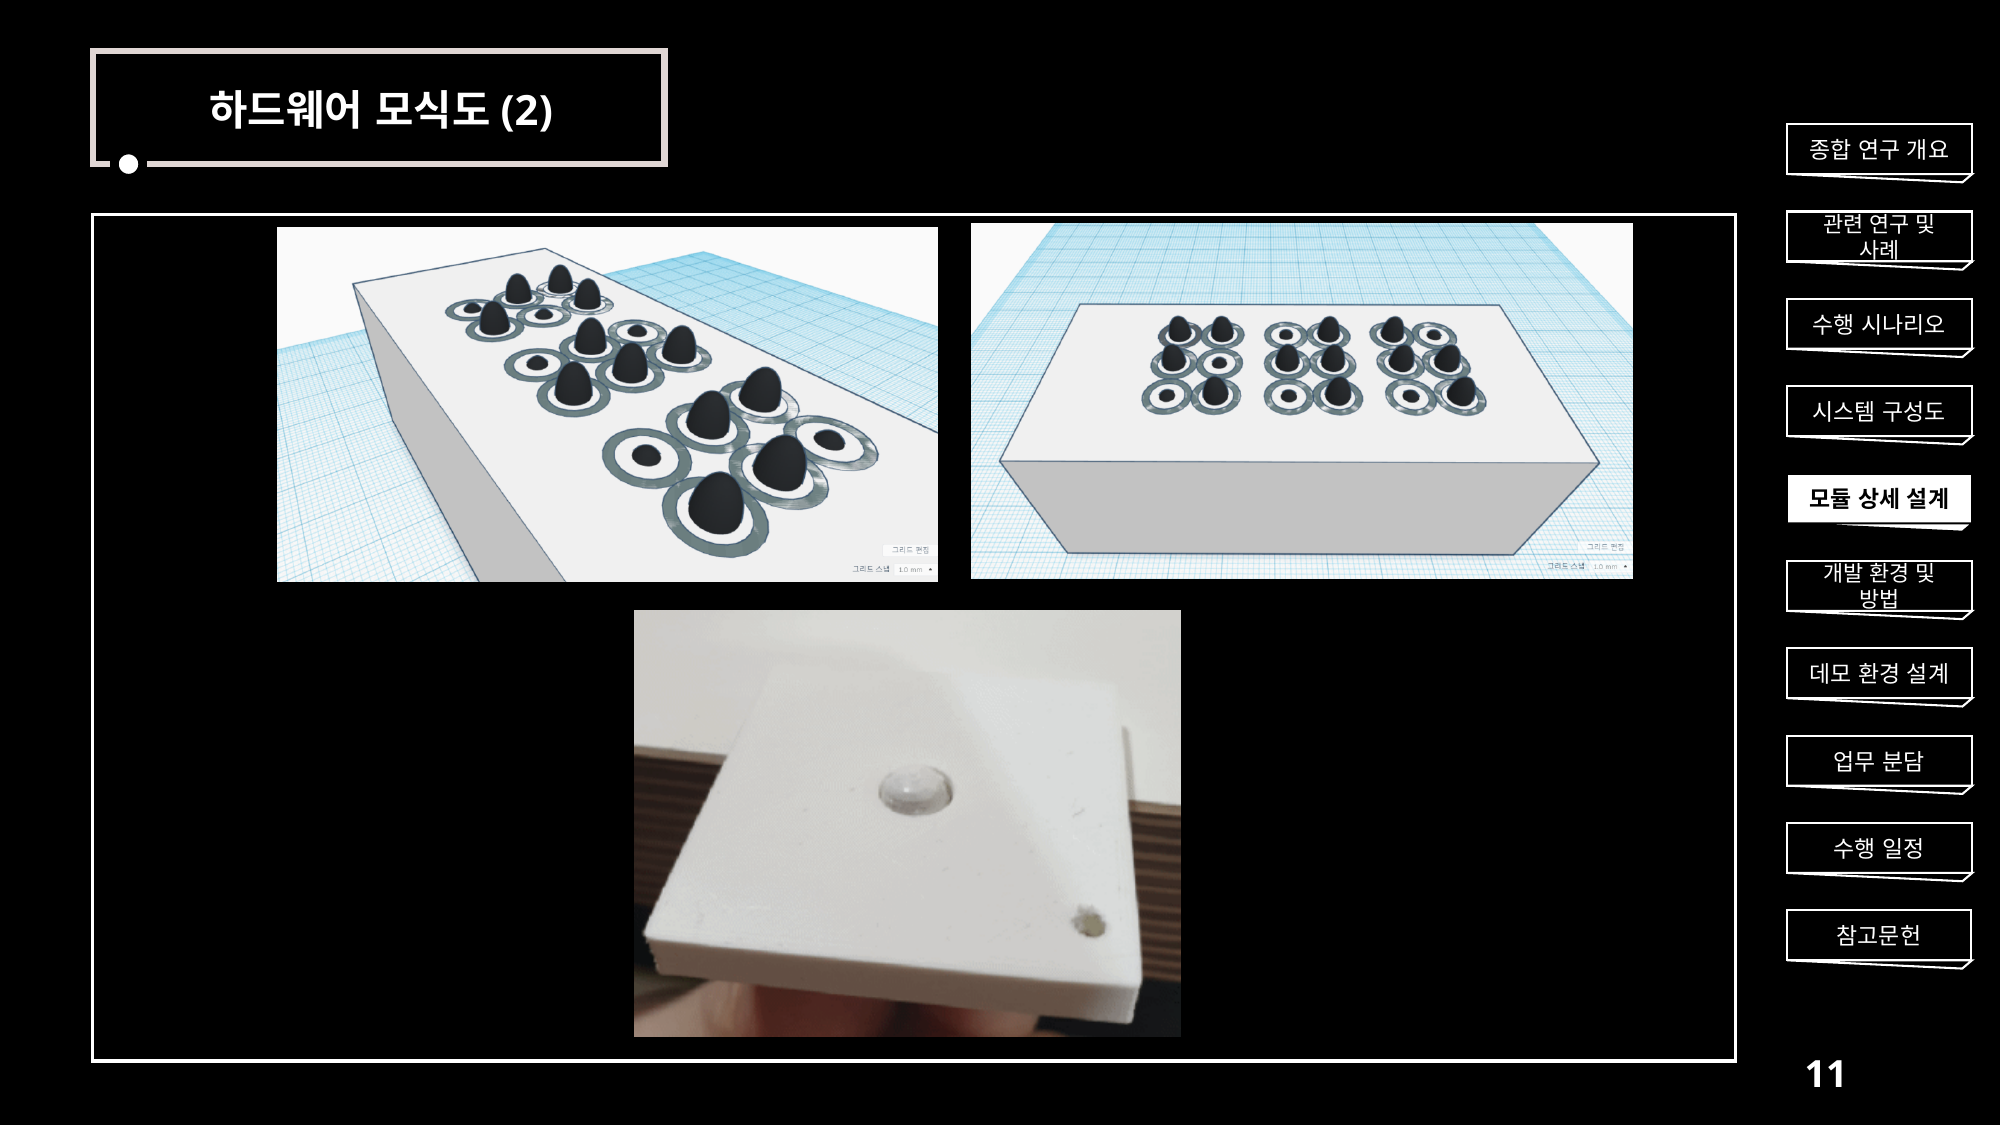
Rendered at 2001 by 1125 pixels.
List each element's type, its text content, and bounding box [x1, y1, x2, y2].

text_box [92, 214, 1736, 1062]
picture [634, 610, 1181, 1037]
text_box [1787, 473, 1973, 532]
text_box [1787, 560, 1973, 620]
picture [276, 227, 938, 582]
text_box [90, 47, 665, 175]
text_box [1787, 124, 1973, 183]
picture [971, 223, 1633, 579]
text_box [1787, 211, 1973, 270]
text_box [1787, 298, 1973, 358]
slide_number 11 [1412, 1042, 1863, 1103]
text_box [1787, 823, 1973, 882]
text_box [1787, 648, 1973, 707]
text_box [1786, 910, 1972, 969]
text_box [1787, 386, 1973, 445]
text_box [1787, 735, 1973, 794]
